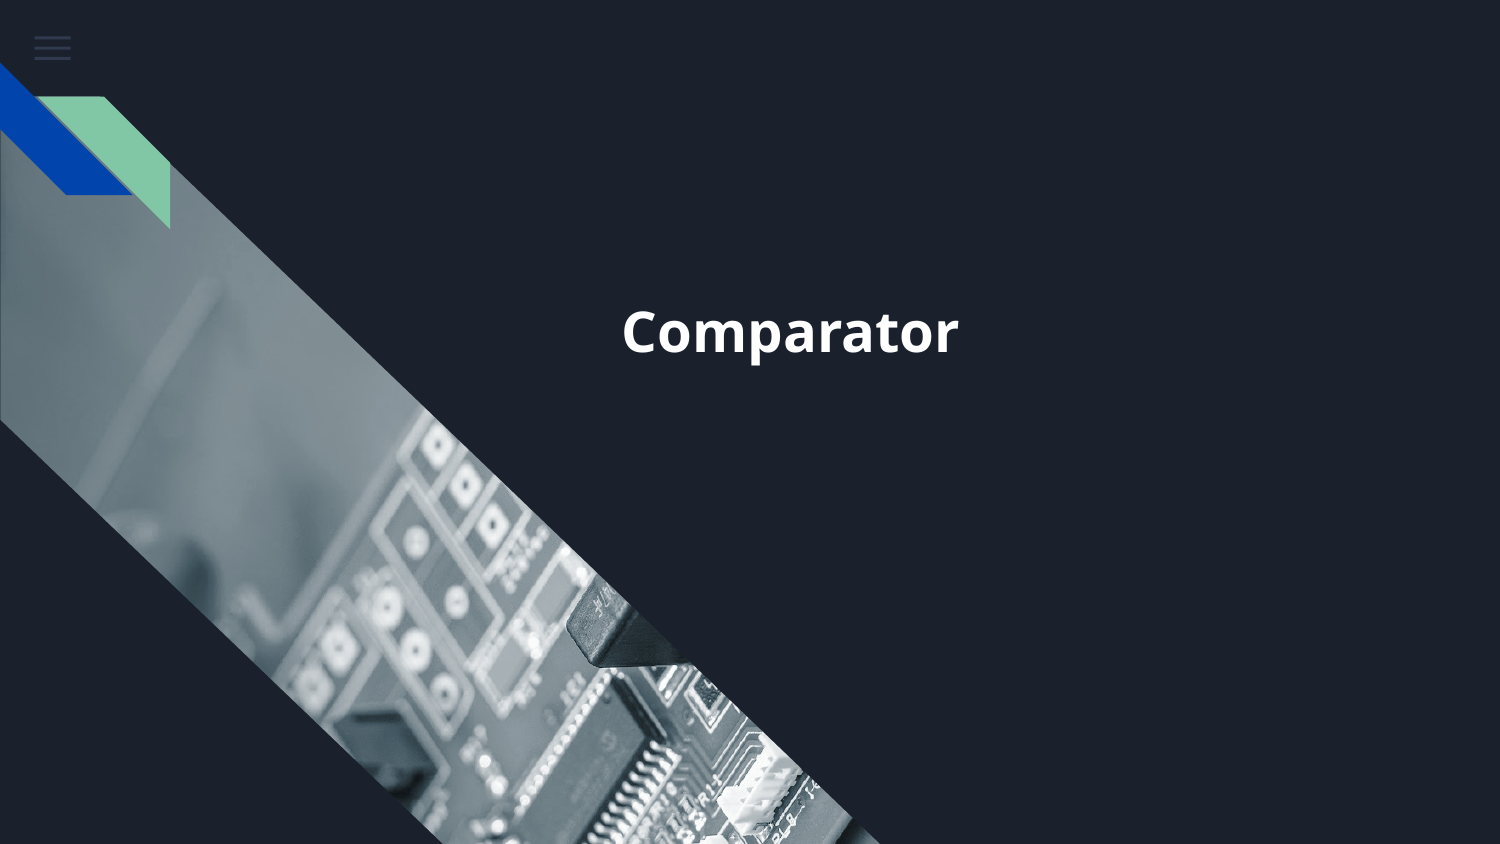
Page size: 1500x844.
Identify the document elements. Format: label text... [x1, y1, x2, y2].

title Comparator [606, 280, 1033, 431]
picture [0, 97, 880, 844]
